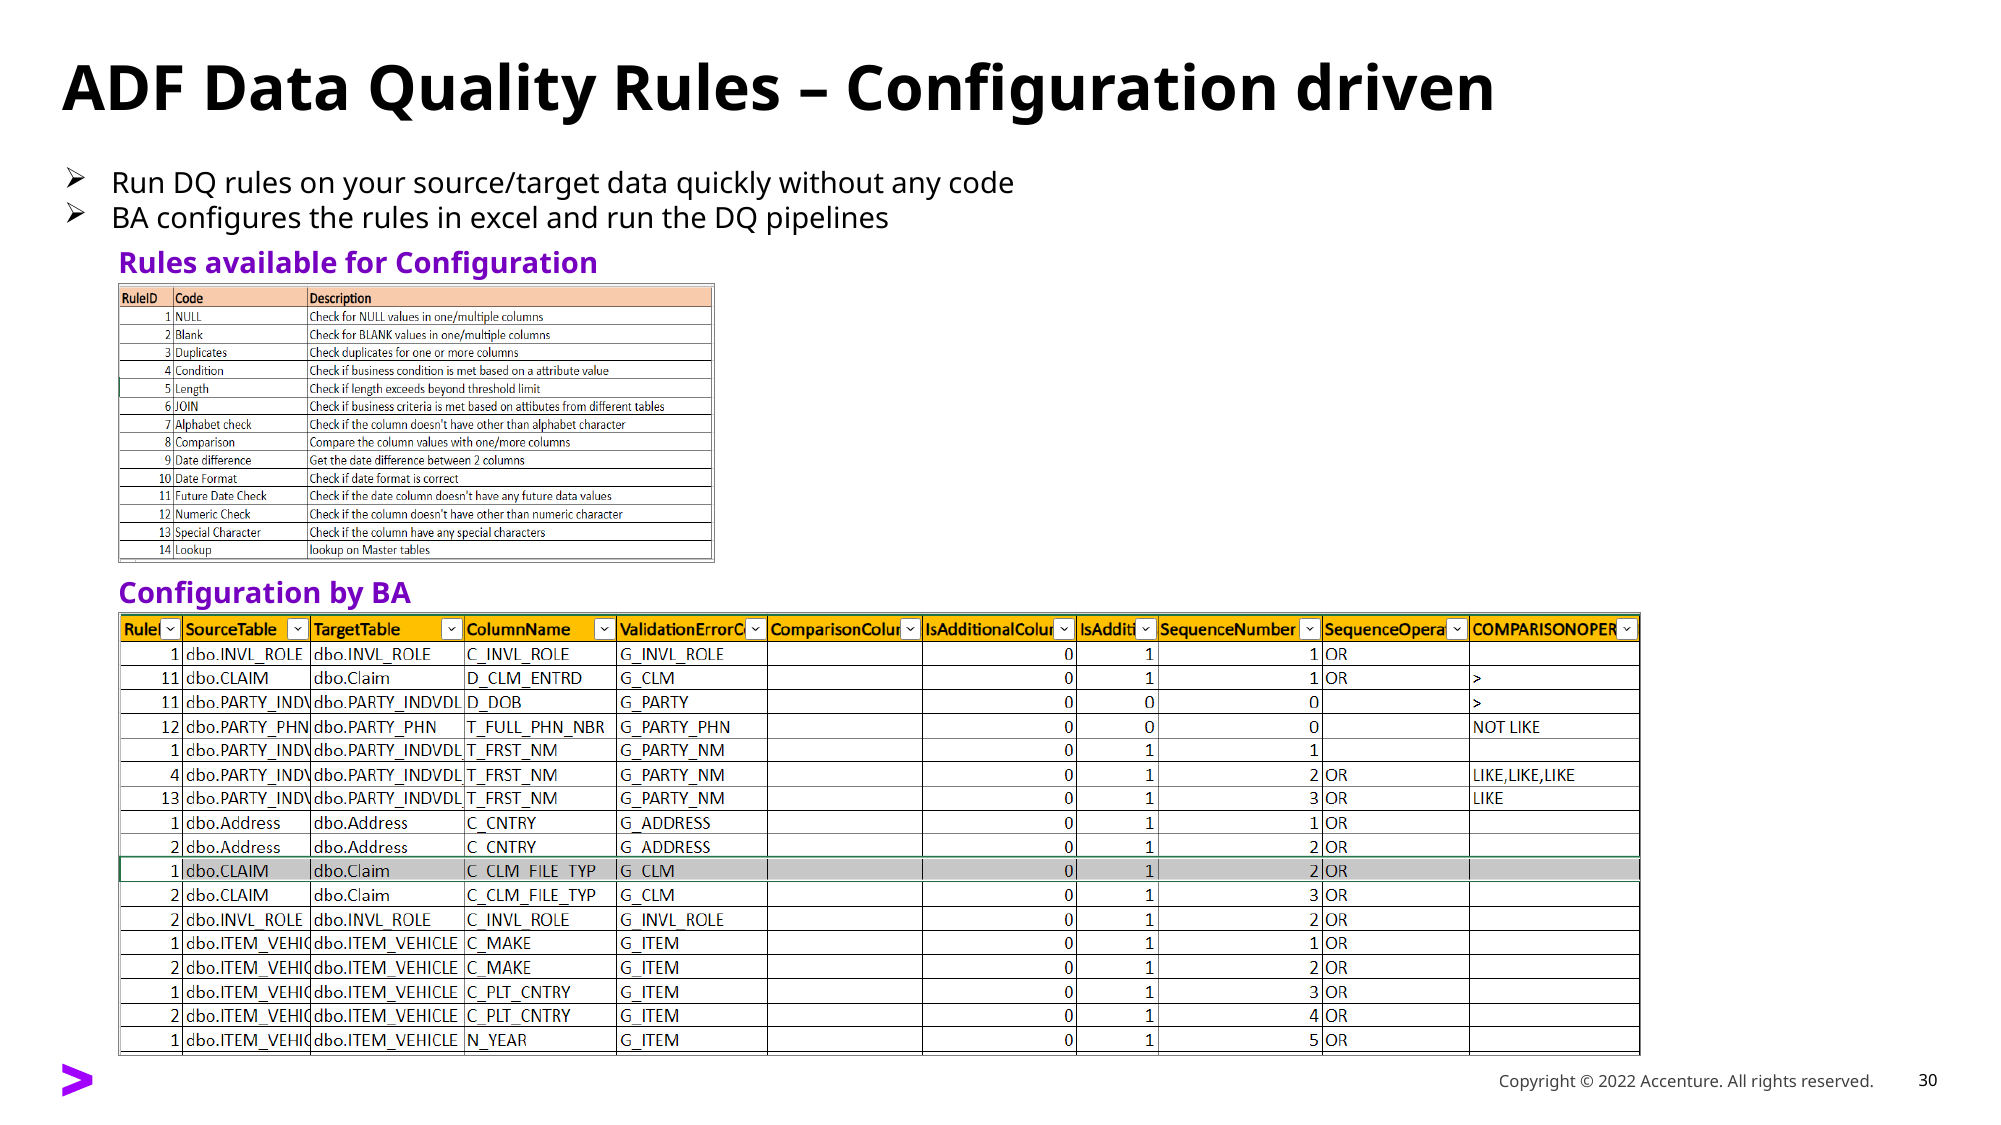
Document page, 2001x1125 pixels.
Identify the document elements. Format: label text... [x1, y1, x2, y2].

footer Copyright © 2022 Accenture. All rights reserved. [1200, 1064, 1875, 1097]
text_box Configuration by BA [117, 574, 982, 611]
text_box Rules available for Configuration [117, 243, 982, 281]
slide_number 30 [1883, 1064, 1938, 1098]
title ADF Data Quality Rules – Configuration driven [62, 62, 1938, 251]
text_box Run DQ rules on your source/target data quickly without any code BA configures the rules in excel and run the DQ pipelines [64, 164, 1394, 275]
picture [118, 283, 715, 563]
picture [118, 612, 1641, 1056]
